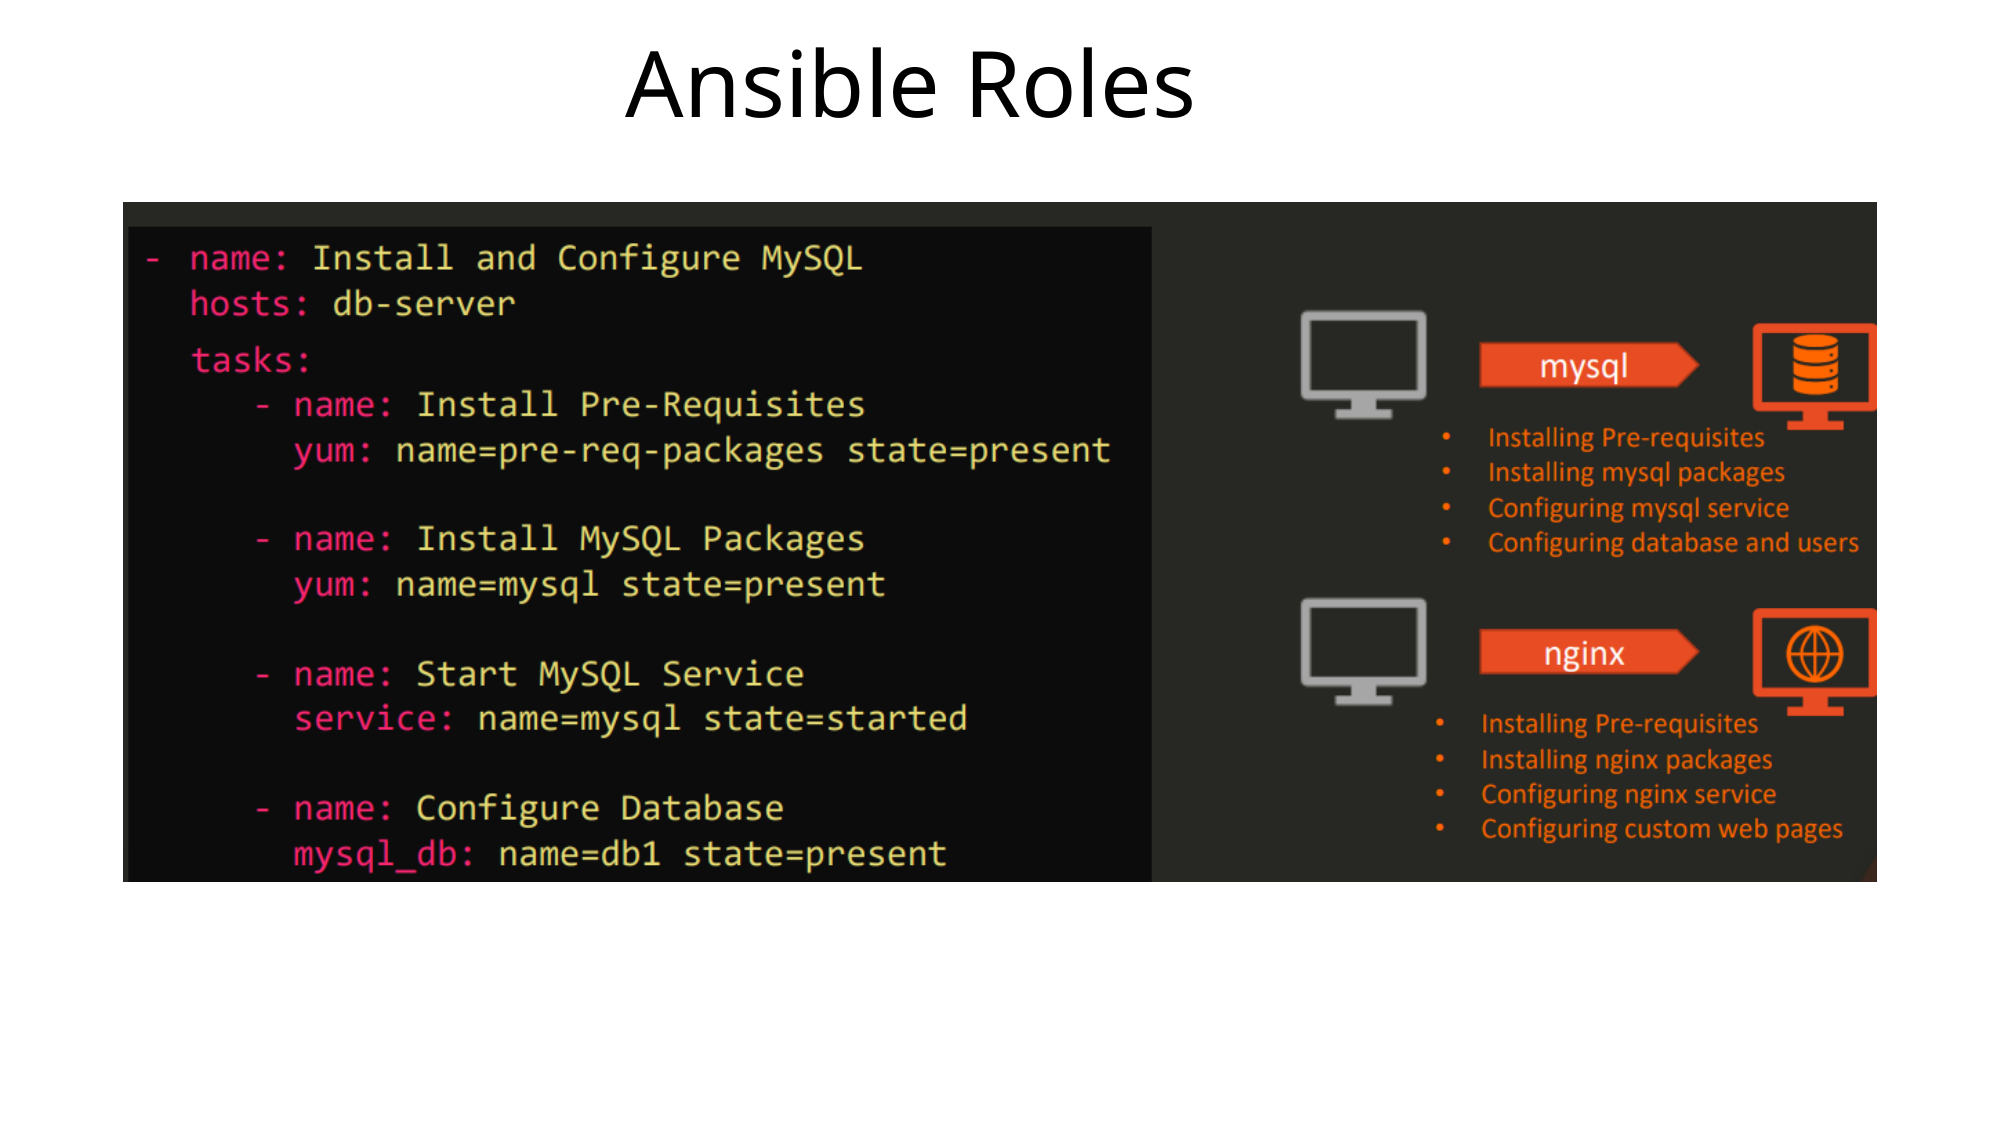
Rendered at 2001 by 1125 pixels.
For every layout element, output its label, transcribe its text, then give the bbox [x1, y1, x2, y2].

picture [122, 202, 1878, 883]
title Ansible Roles [161, 26, 1662, 146]
